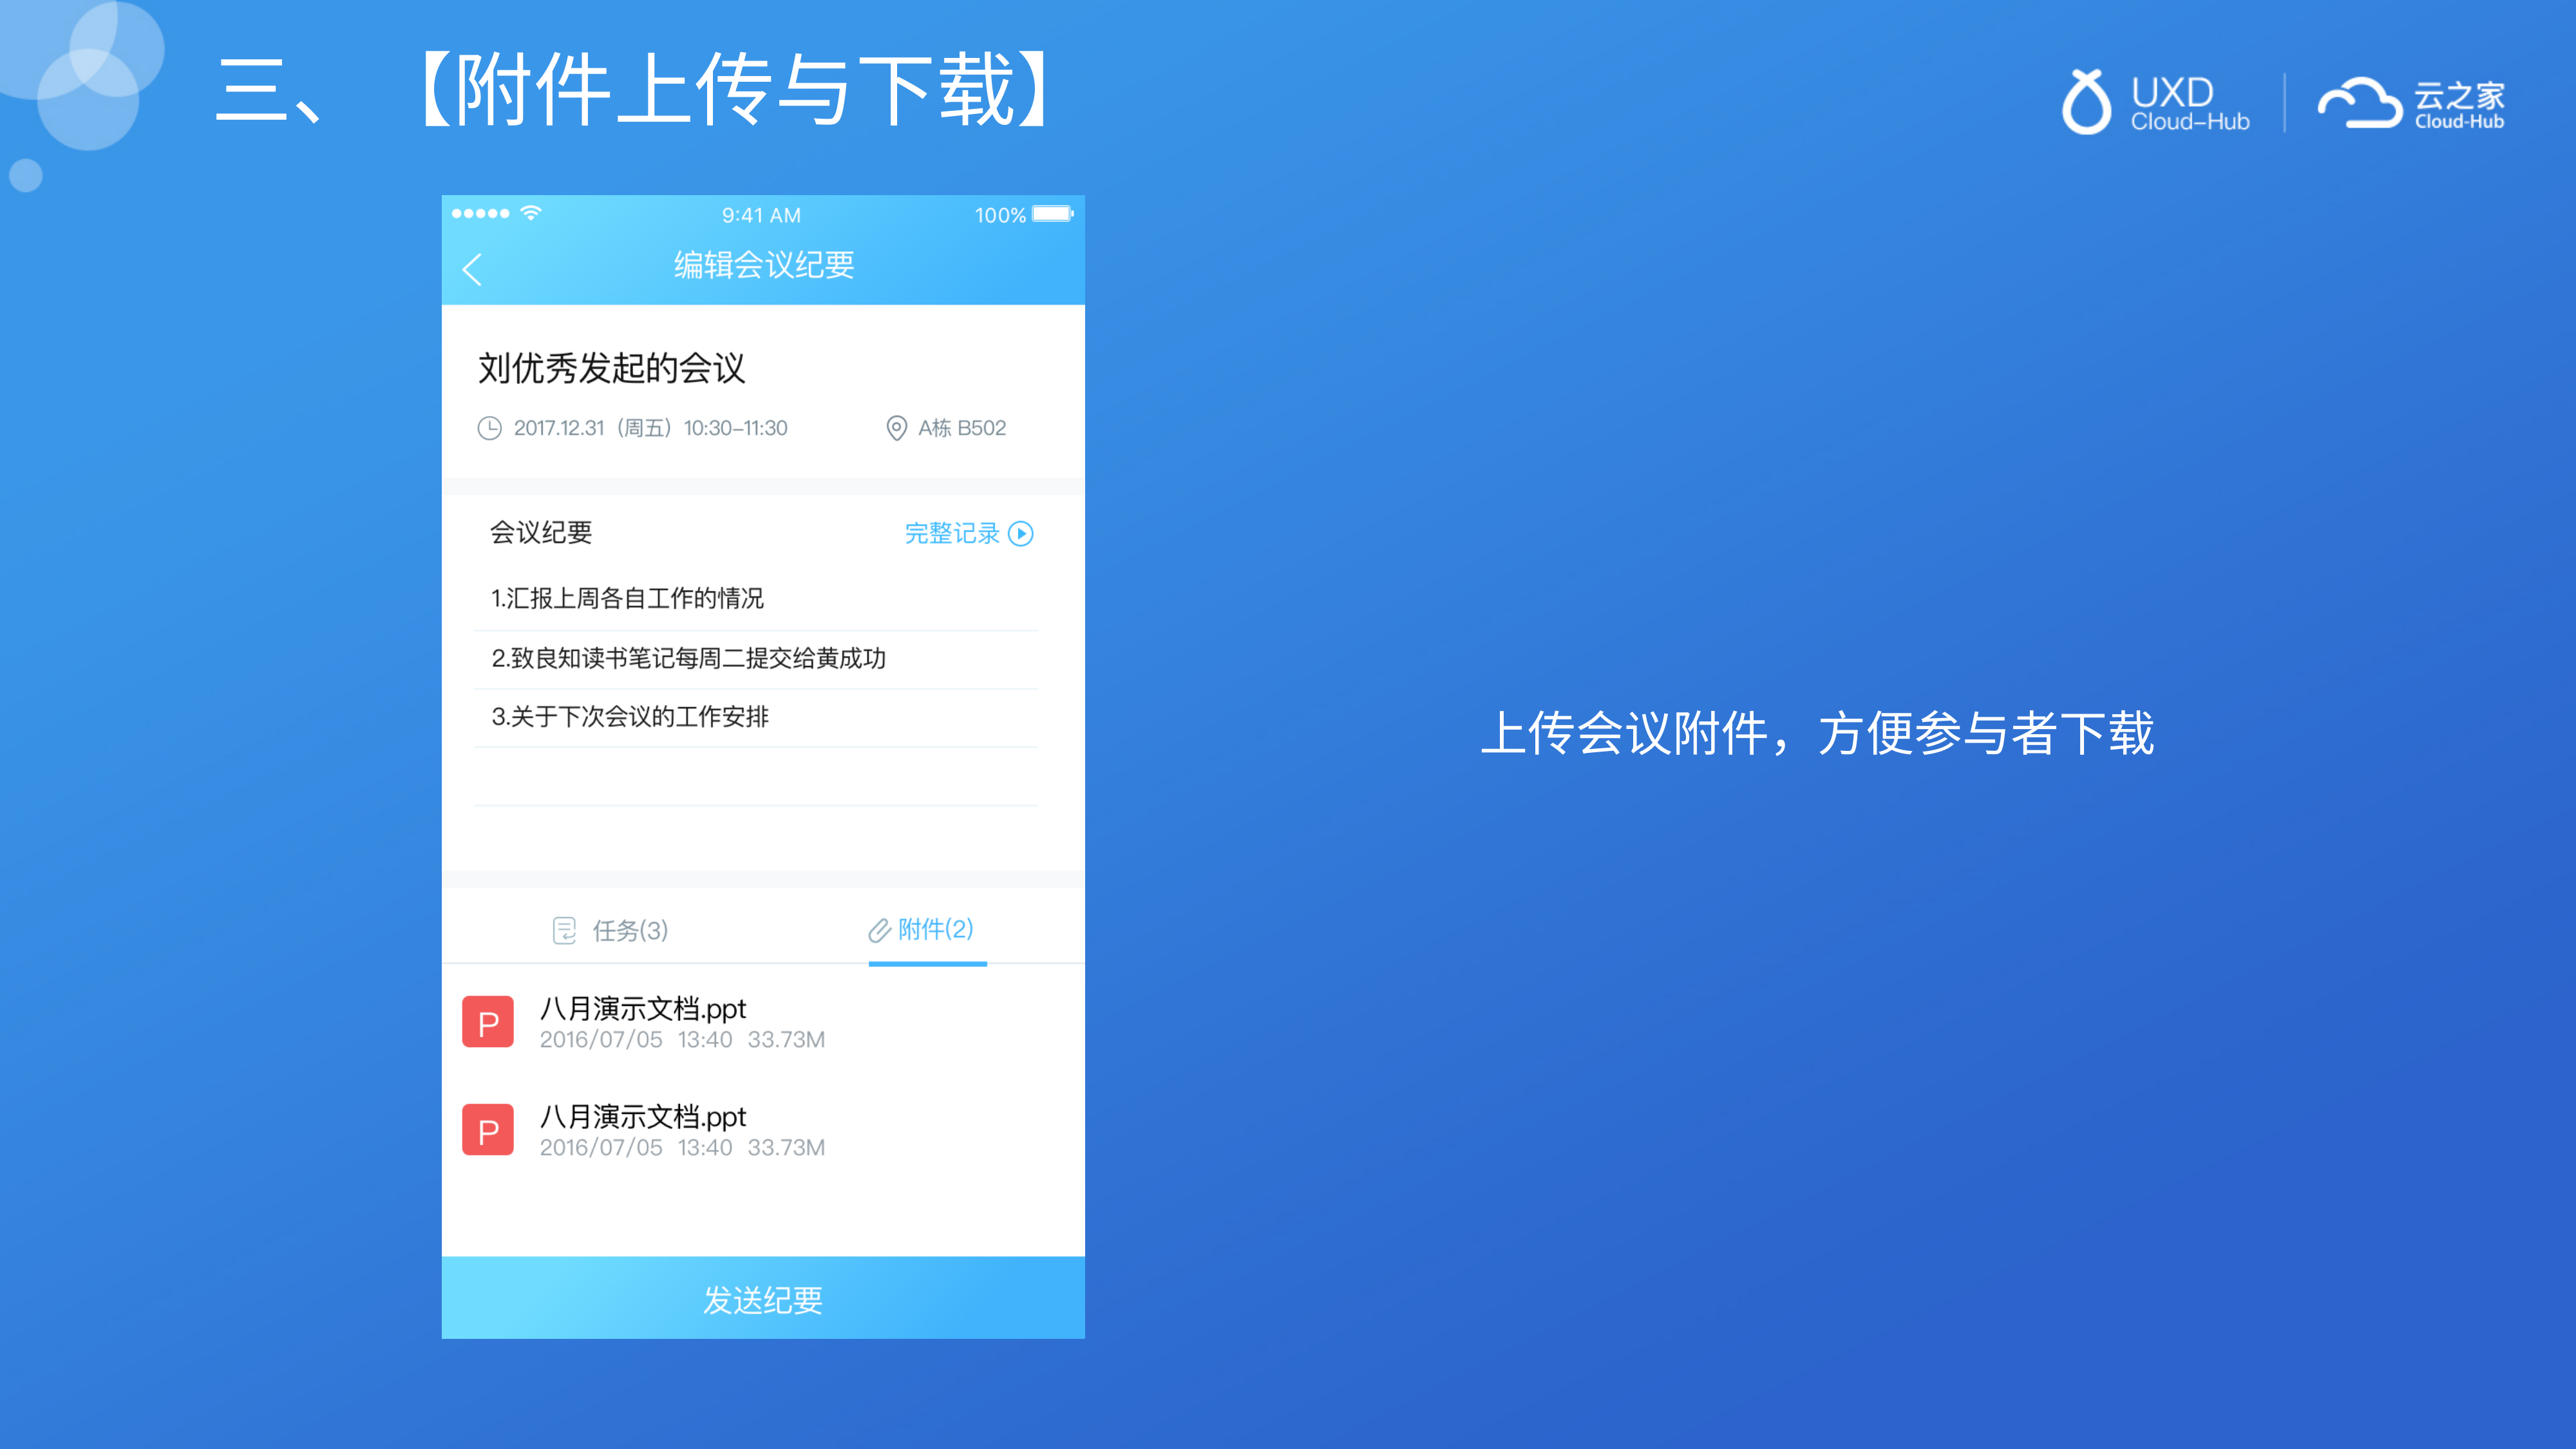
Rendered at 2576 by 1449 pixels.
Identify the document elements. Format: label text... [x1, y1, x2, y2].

text_box 三、【附件上传与下载】 [205, 33, 1103, 238]
text_box 上传会议附件，方便参与者下载 [1474, 697, 2344, 786]
picture [0, 0, 2576, 1449]
